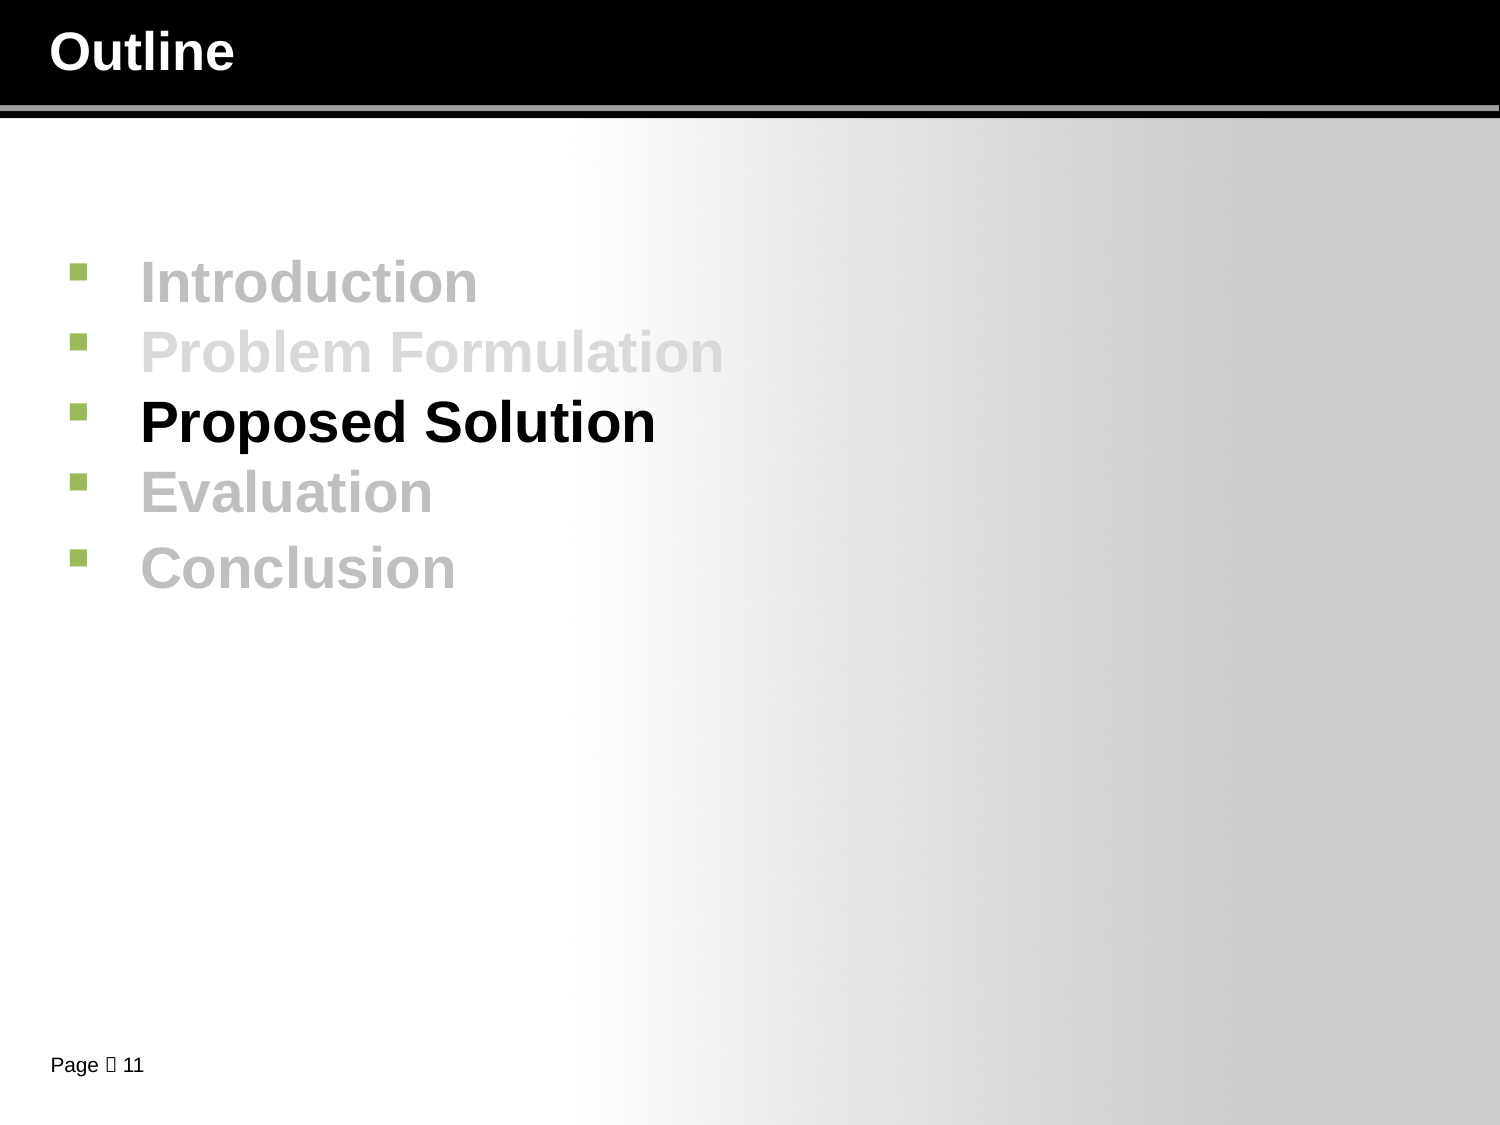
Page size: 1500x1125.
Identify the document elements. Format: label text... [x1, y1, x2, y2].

picture [0, 0, 1500, 1125]
list Introduction Problem Formulation Proposed Solution Evaluation Conclusion [48, 244, 1447, 952]
title Outline [49, 16, 1447, 123]
